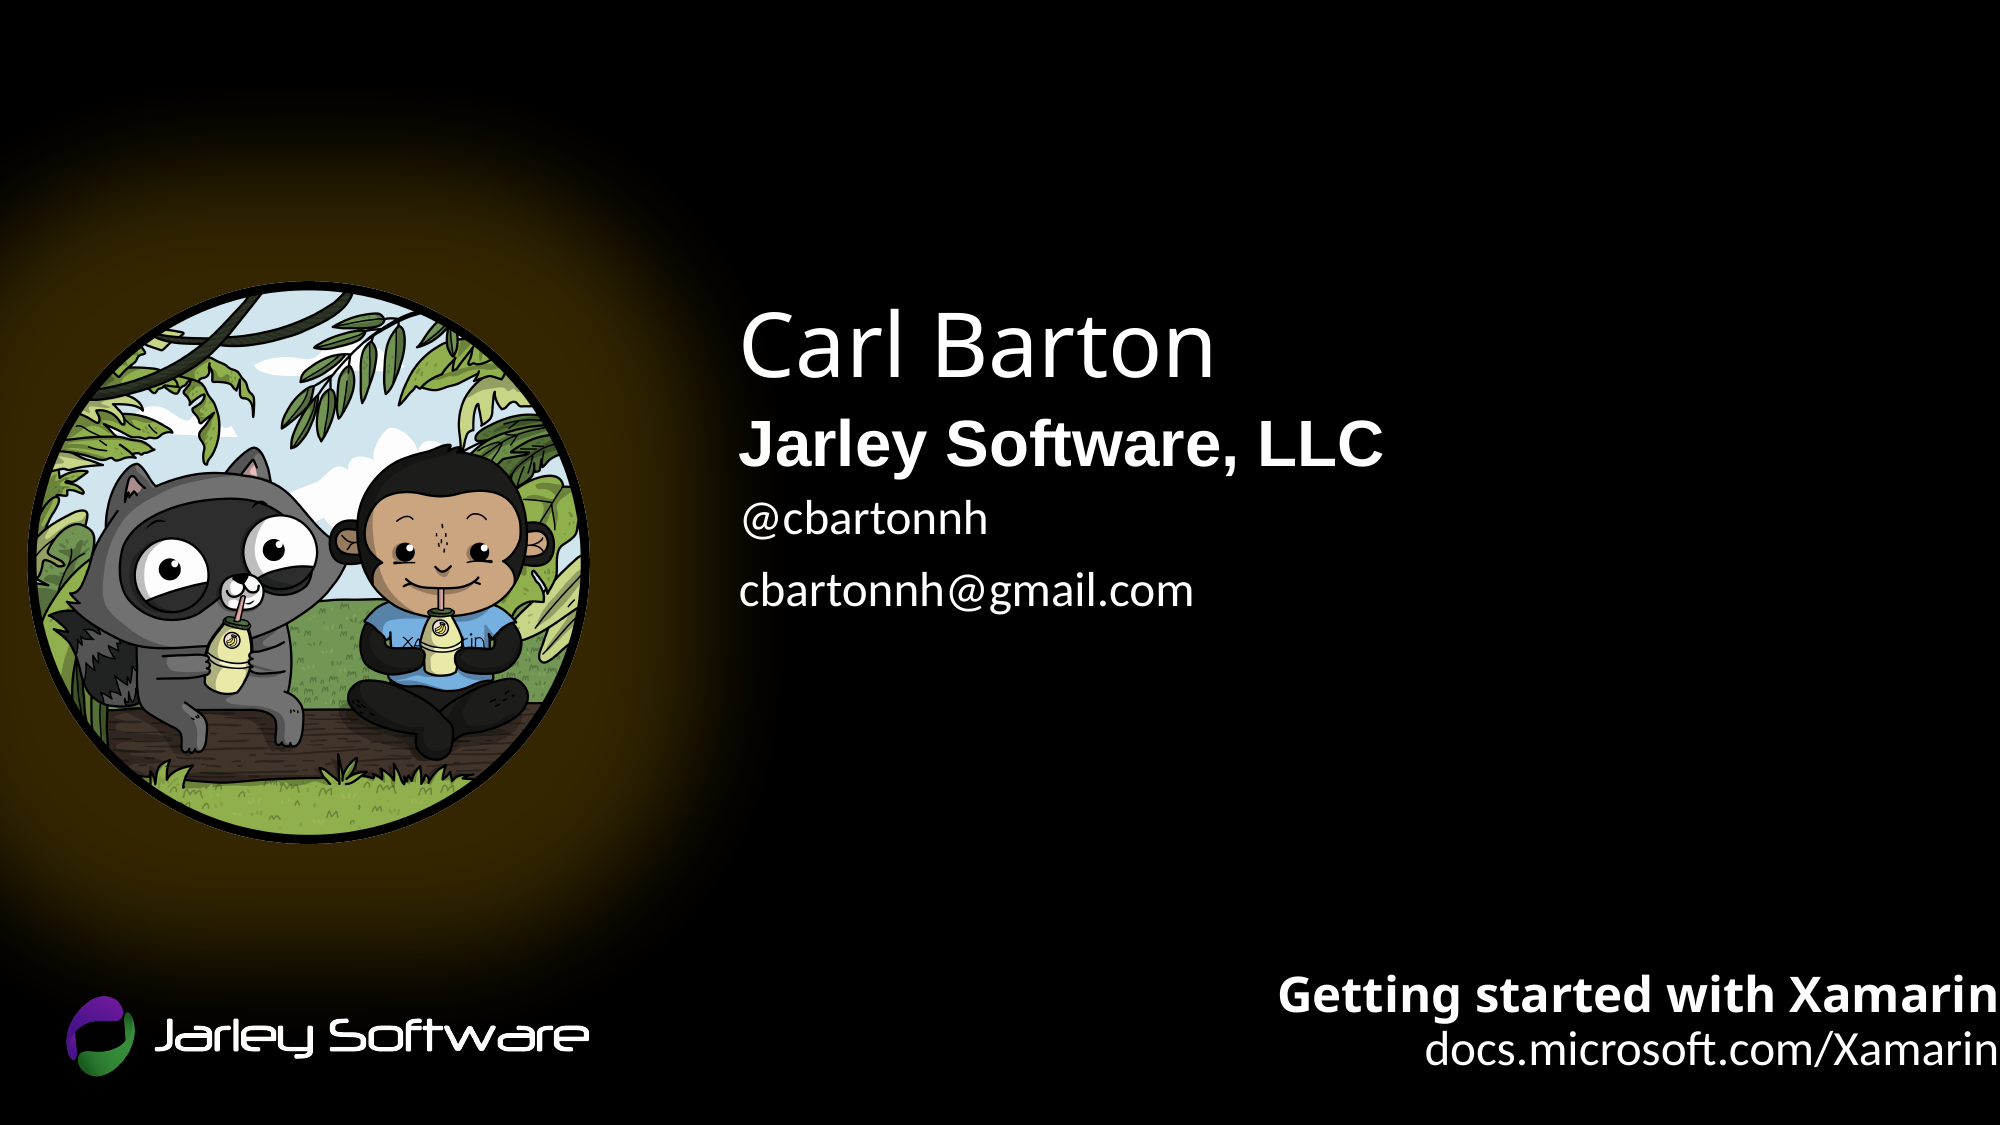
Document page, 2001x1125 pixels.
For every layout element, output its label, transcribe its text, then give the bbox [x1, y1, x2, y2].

text_box Carl Barton Jarley Software, LLC @cbartonnh cbartonnh@gmail.com [715, 276, 1709, 640]
picture [26, 990, 628, 1088]
picture [26, 281, 590, 844]
text_box Getting started with Xamarin docs.microsoft.com/Xamarin [1247, 946, 2000, 1100]
title Q&A Github: https://github.com/JarleySoft/XFChallenge [709, 276, 715, 640]
